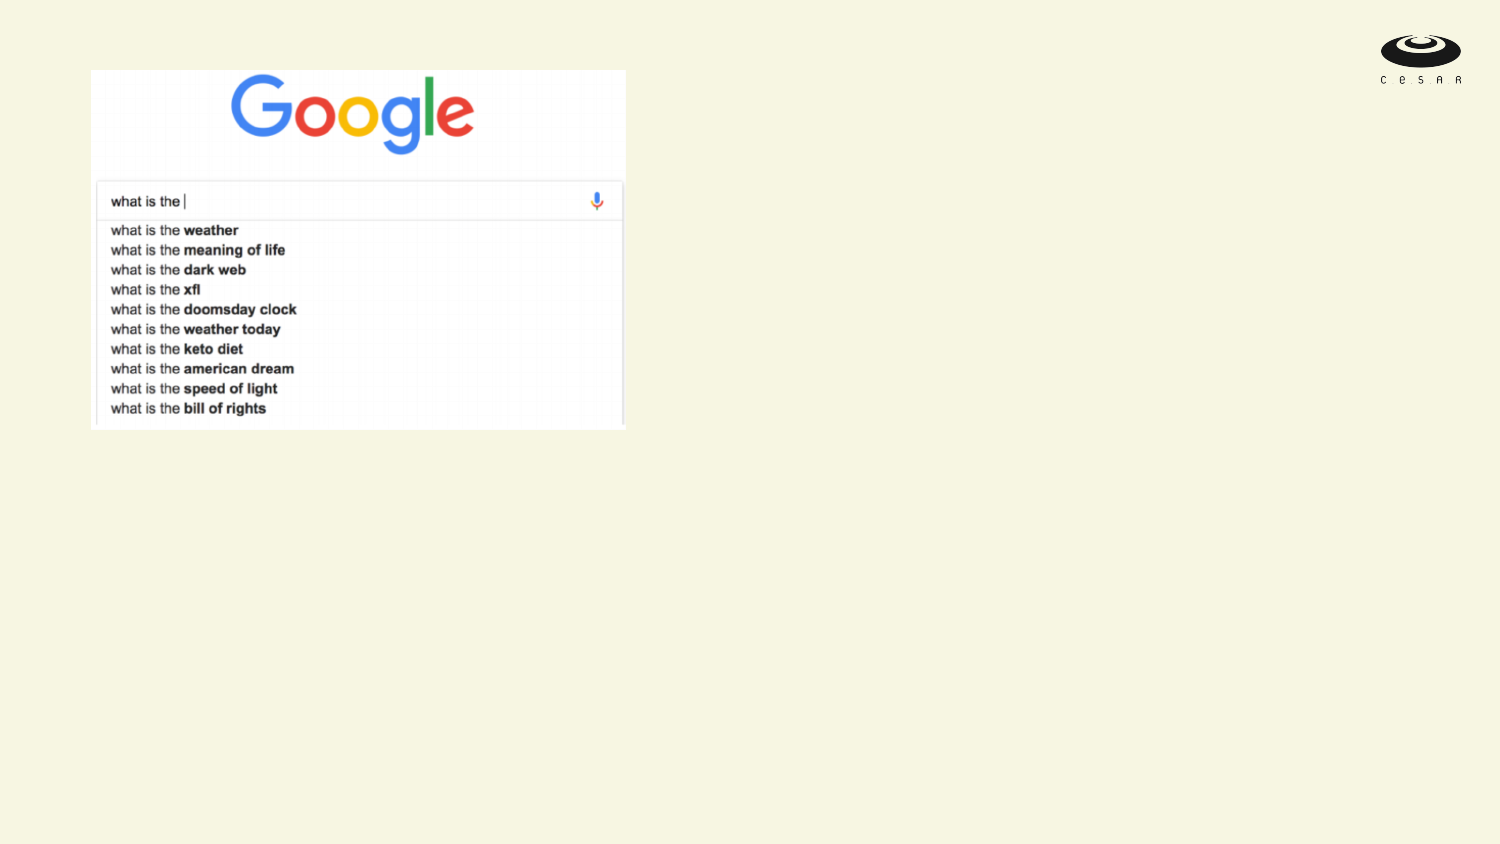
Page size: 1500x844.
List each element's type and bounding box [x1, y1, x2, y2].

picture [1381, 35, 1461, 84]
picture [91, 70, 626, 431]
